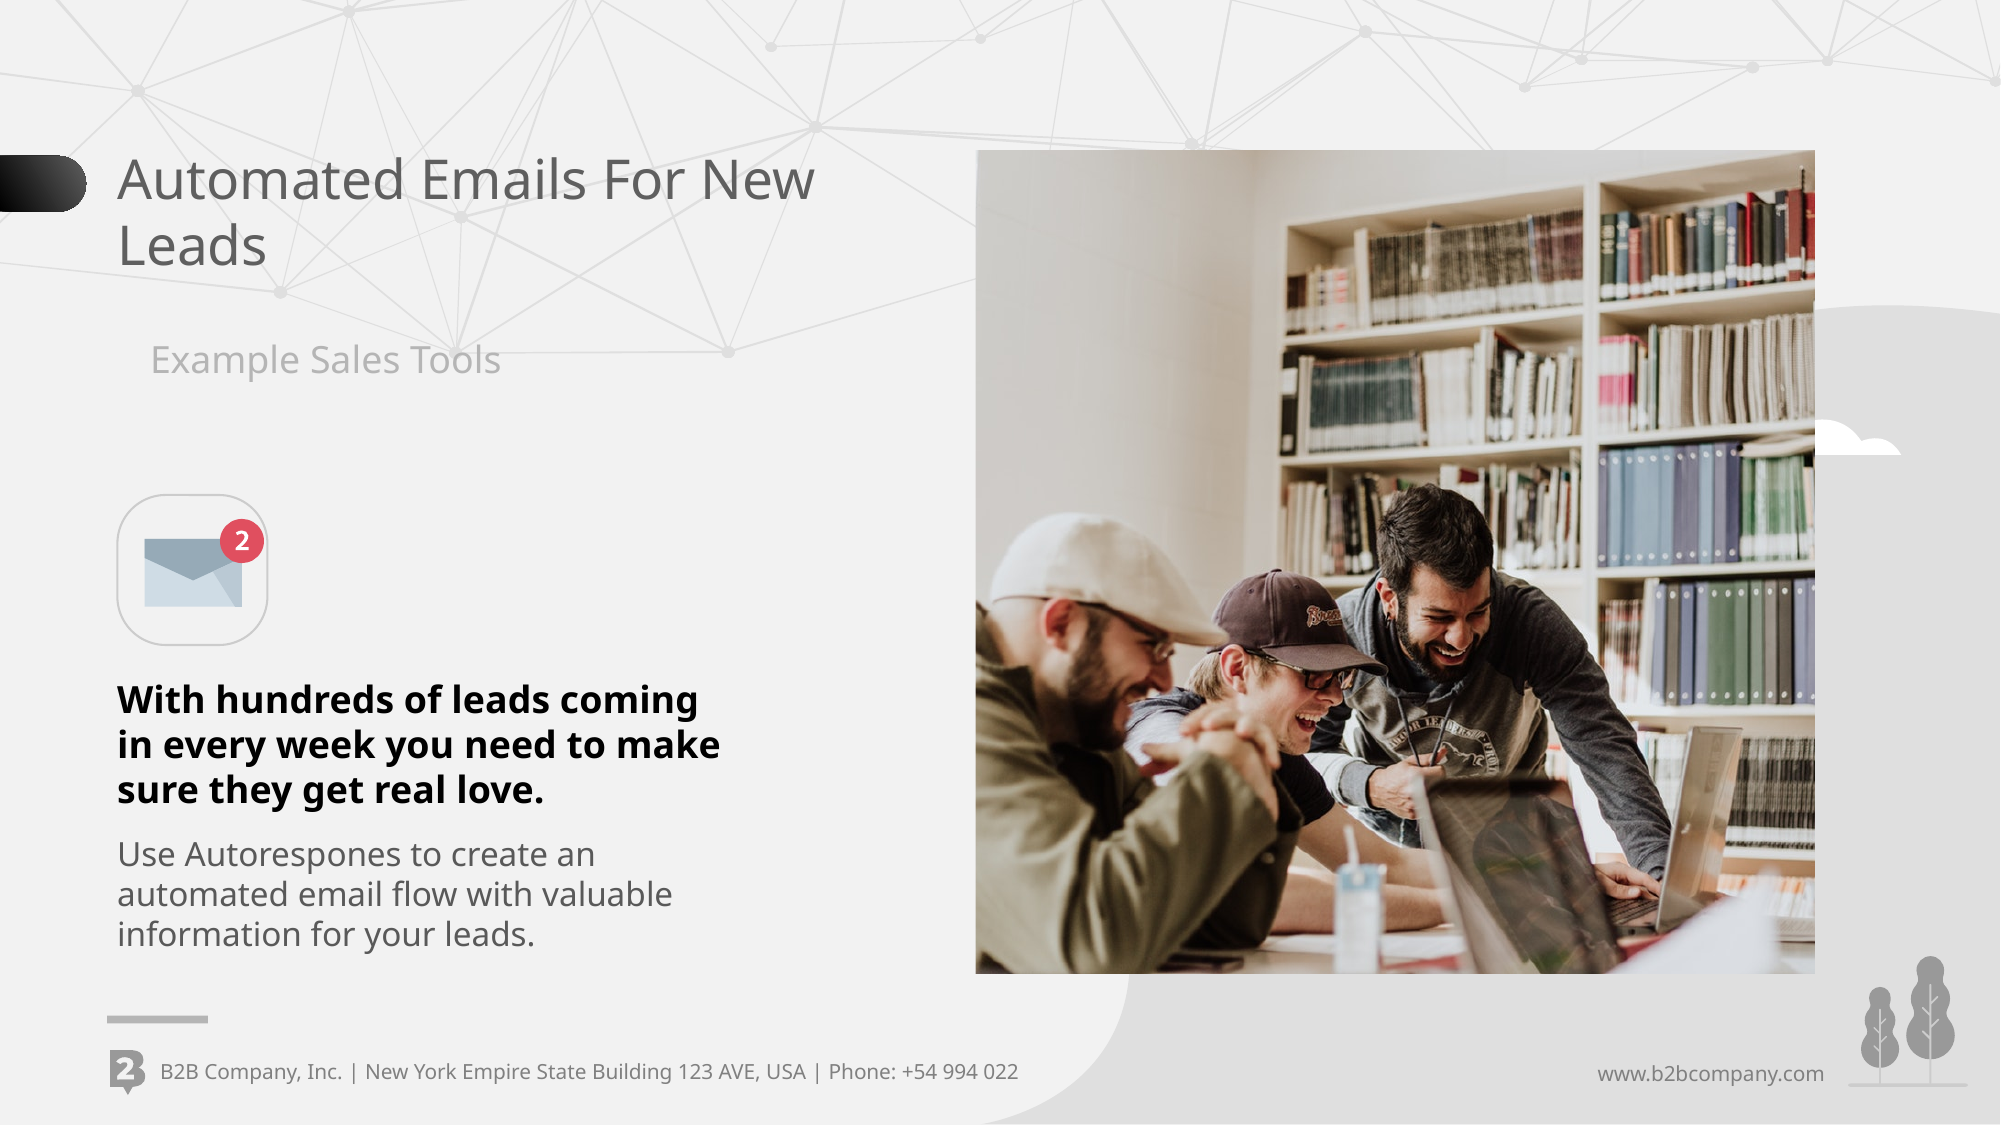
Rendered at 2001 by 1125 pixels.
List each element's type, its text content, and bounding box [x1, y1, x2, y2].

text_box Example Sales Tools [135, 306, 518, 389]
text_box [144, 518, 264, 607]
picture [975, 149, 1816, 974]
footer B2B Company, Inc. | New York Empire State Building 123 AVE, USA | Phone: +54 994 022 [145, 1042, 1130, 1103]
text_box With hundreds of leads coming in every week you need to make sure they get real love. [102, 668, 746, 819]
title Automated Emails For New Leads [102, 137, 897, 285]
text_box Use Autorespones to create an automated email flow with valuable information for your leads. [102, 826, 748, 961]
text_box [116, 493, 269, 647]
